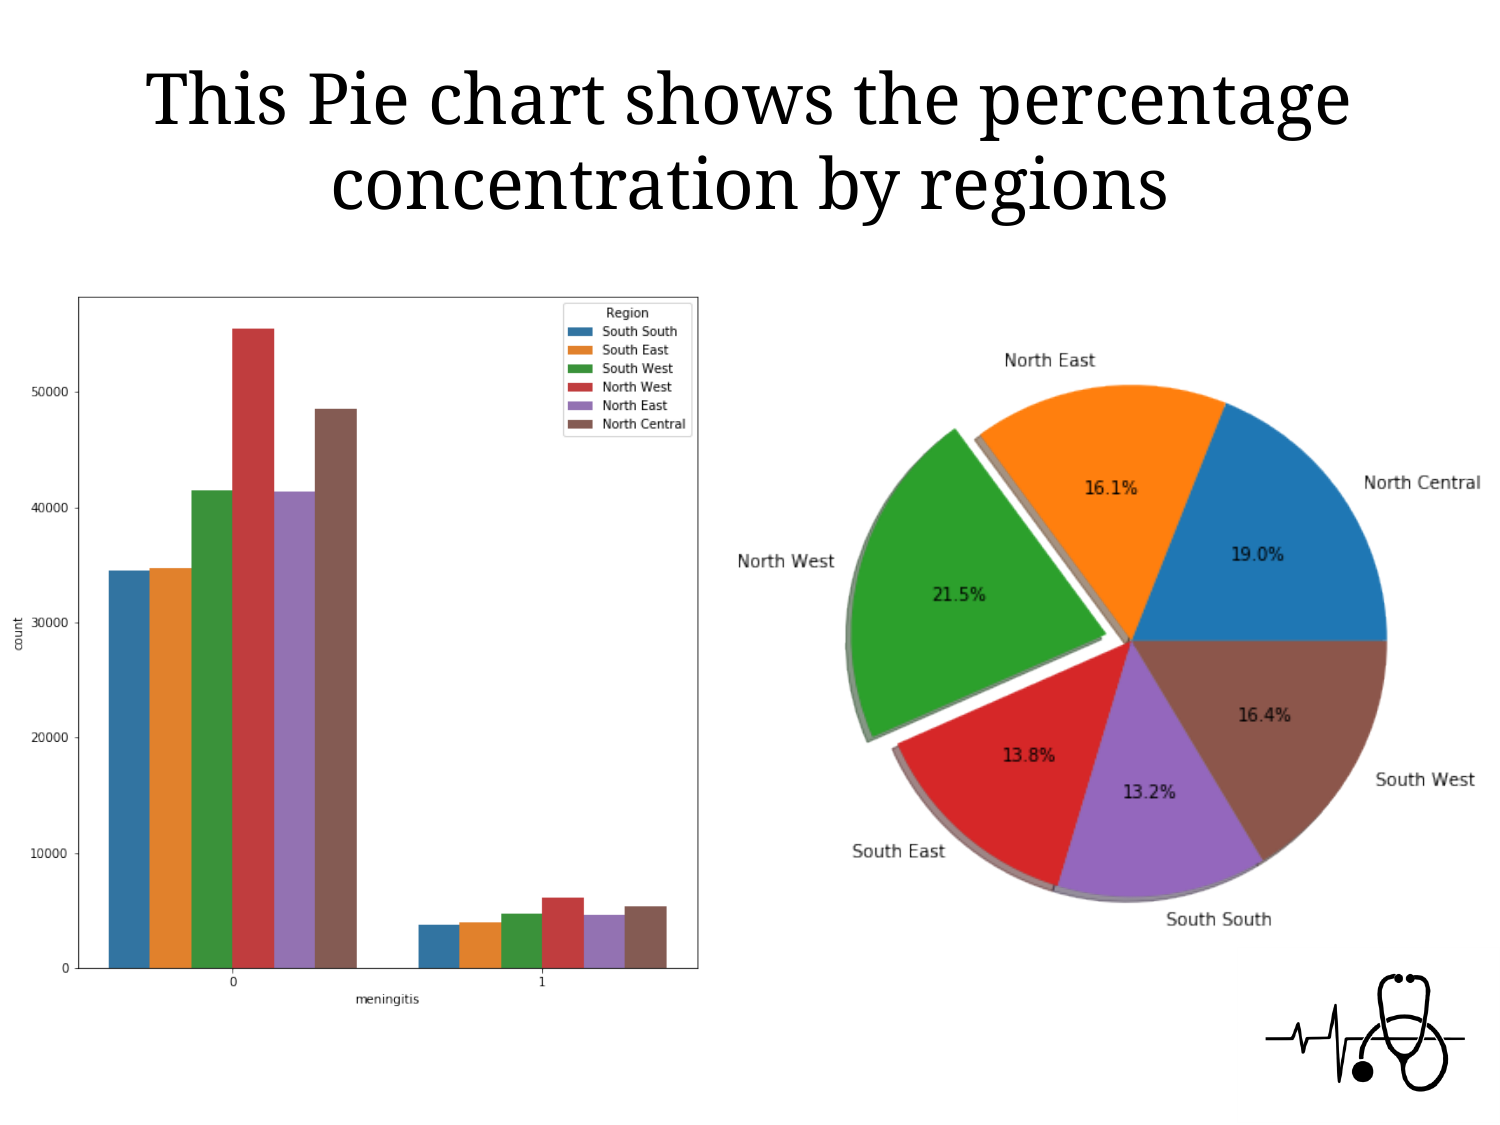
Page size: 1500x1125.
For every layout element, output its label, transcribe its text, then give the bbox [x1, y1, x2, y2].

title This Pie chart shows the percentage concentration by regions [75, 45, 1425, 233]
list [717, 341, 1500, 943]
picture [4, 287, 705, 1015]
picture [1237, 947, 1500, 1123]
